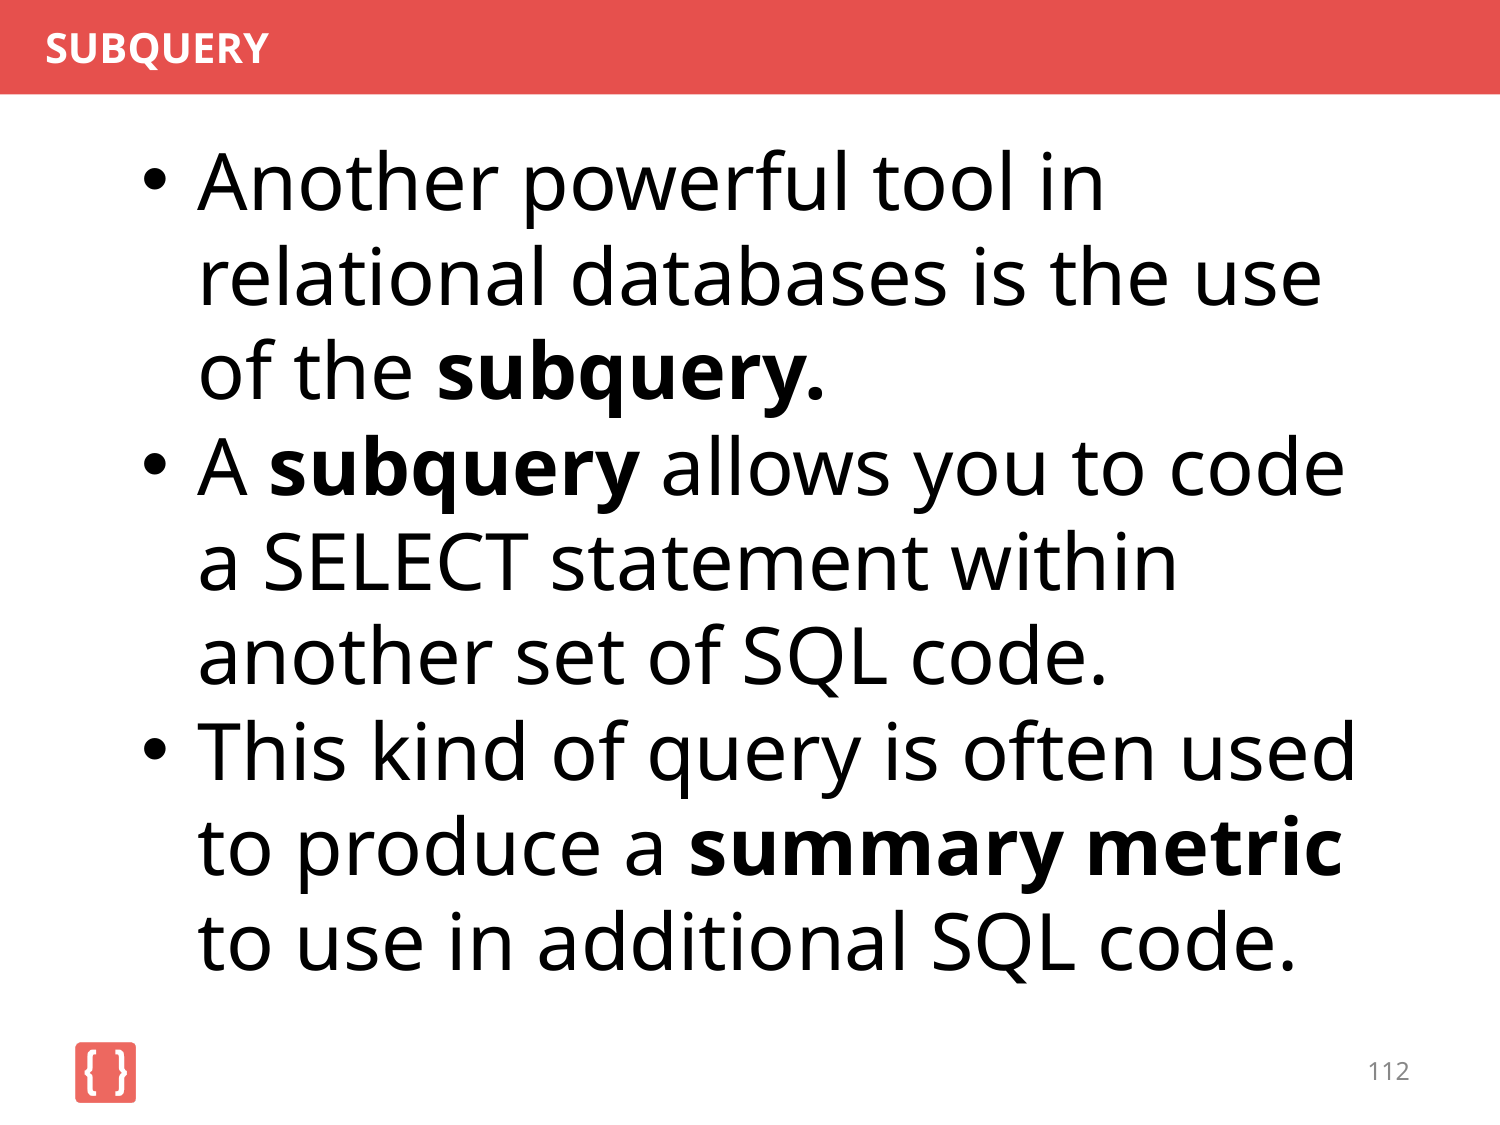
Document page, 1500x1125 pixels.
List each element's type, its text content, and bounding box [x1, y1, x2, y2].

picture [75, 1042, 136, 1103]
list Another powerful tool in relational databases is the use of the subquery. A subquery allows you to code a SELECT statement within another set of SQL code. This kind of query is often used to produce a summary metric to use in additional SQL code. [126, 123, 1377, 1067]
slide_number 112 [1074, 1042, 1425, 1103]
title SUBQUERY [0, 0, 1500, 95]
